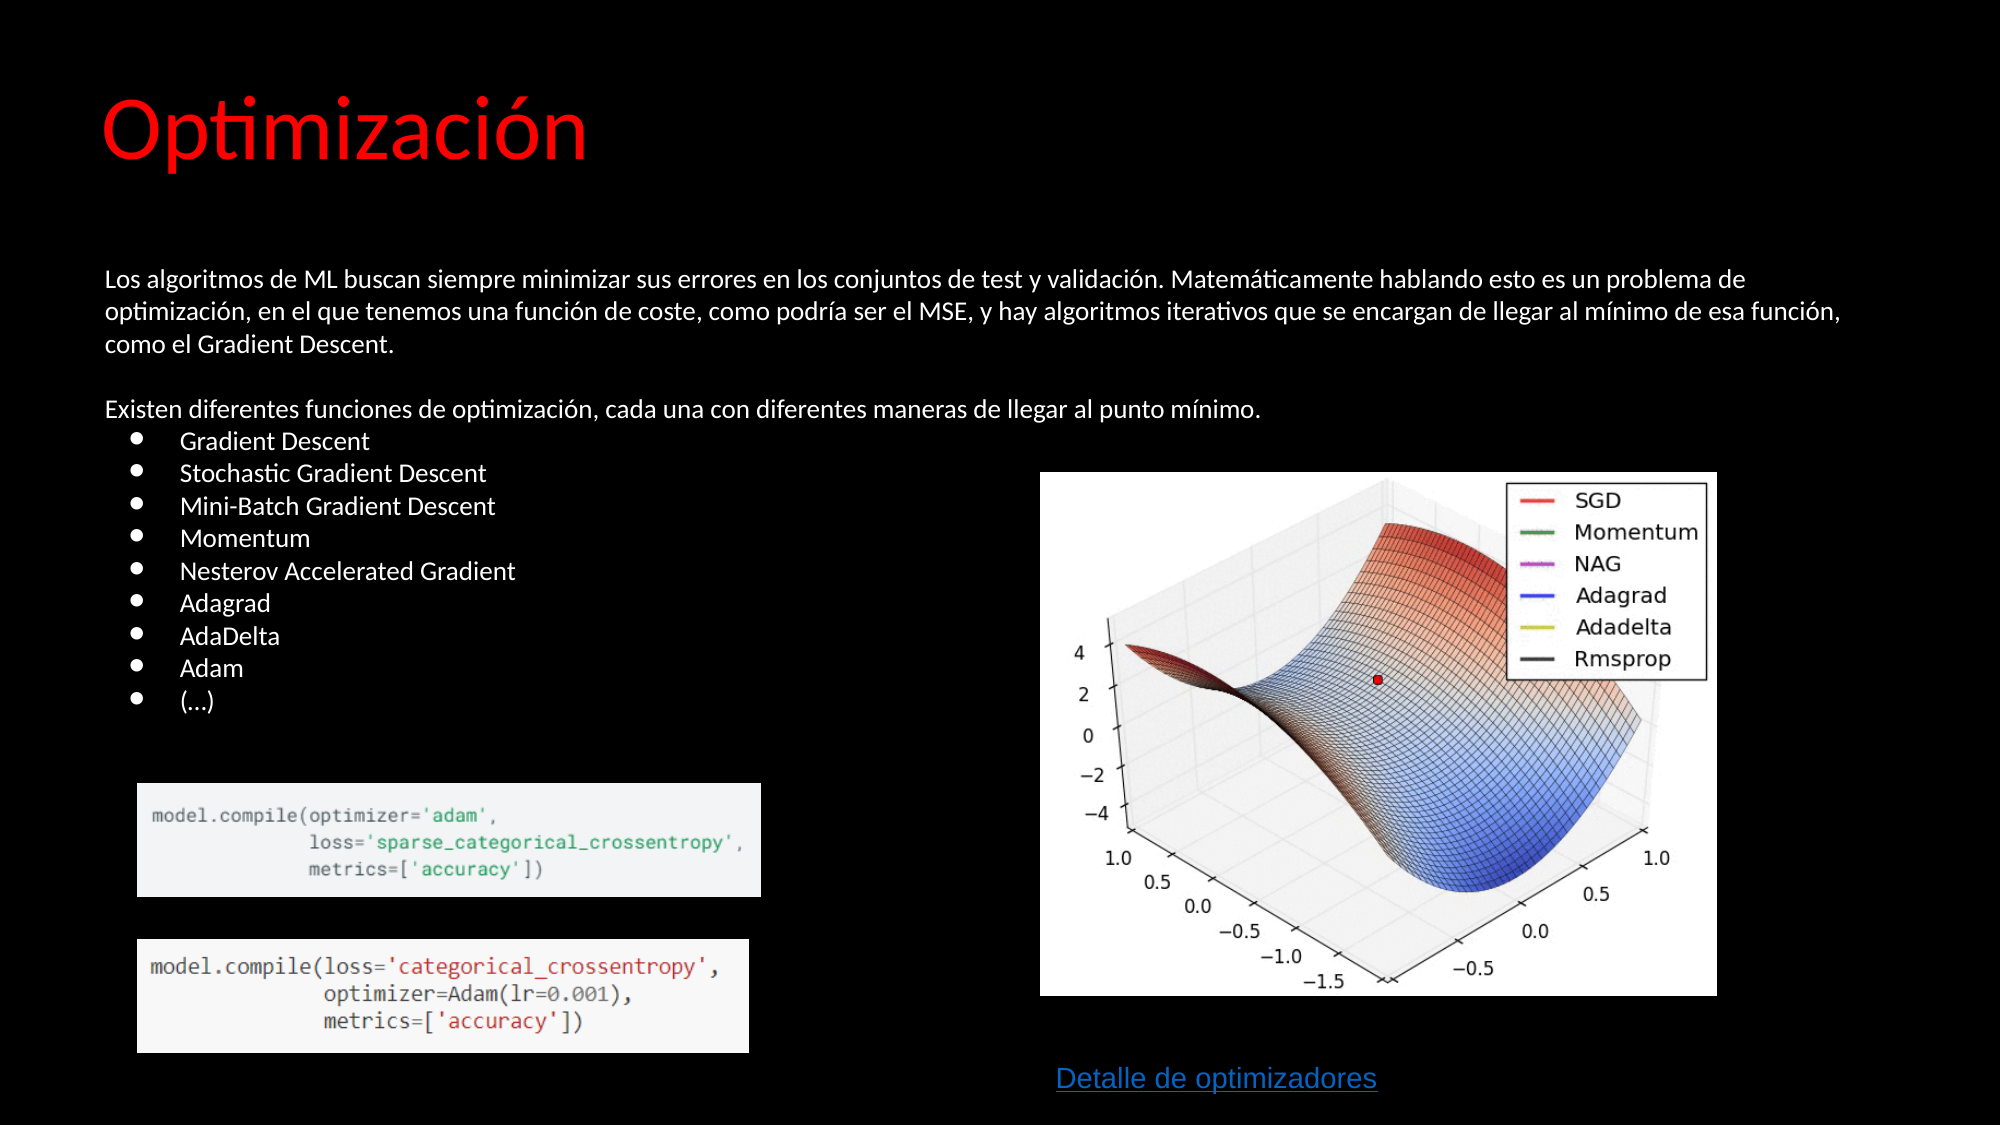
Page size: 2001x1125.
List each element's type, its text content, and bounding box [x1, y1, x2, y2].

text_box Detalle de optimizadores [1040, 1052, 1792, 1103]
picture [137, 938, 749, 1053]
title Optimización [86, 72, 1818, 190]
text_box Los algoritmos de ML buscan siempre minimizar sus errores en los conjuntos de test y validación. Matemáticamente hablando esto es un problema de optimización, en el que tenemos una función de coste, como podría ser el MSE, y hay algoritmos iterativos que se encargan de llegar al mínimo de esa función, como el Gradient Descent. Existen diferentes funciones de optimización, cada una con diferentes maneras de llegar al punto mínimo. Gradient Descent Stochastic Gradient Descent Mini-Batch Gradient Descent Momentum Nesterov Accelerated Gradient Adagrad AdaDelta Adam (…) [89, 253, 1877, 741]
picture [137, 782, 761, 897]
picture [1040, 472, 1718, 997]
